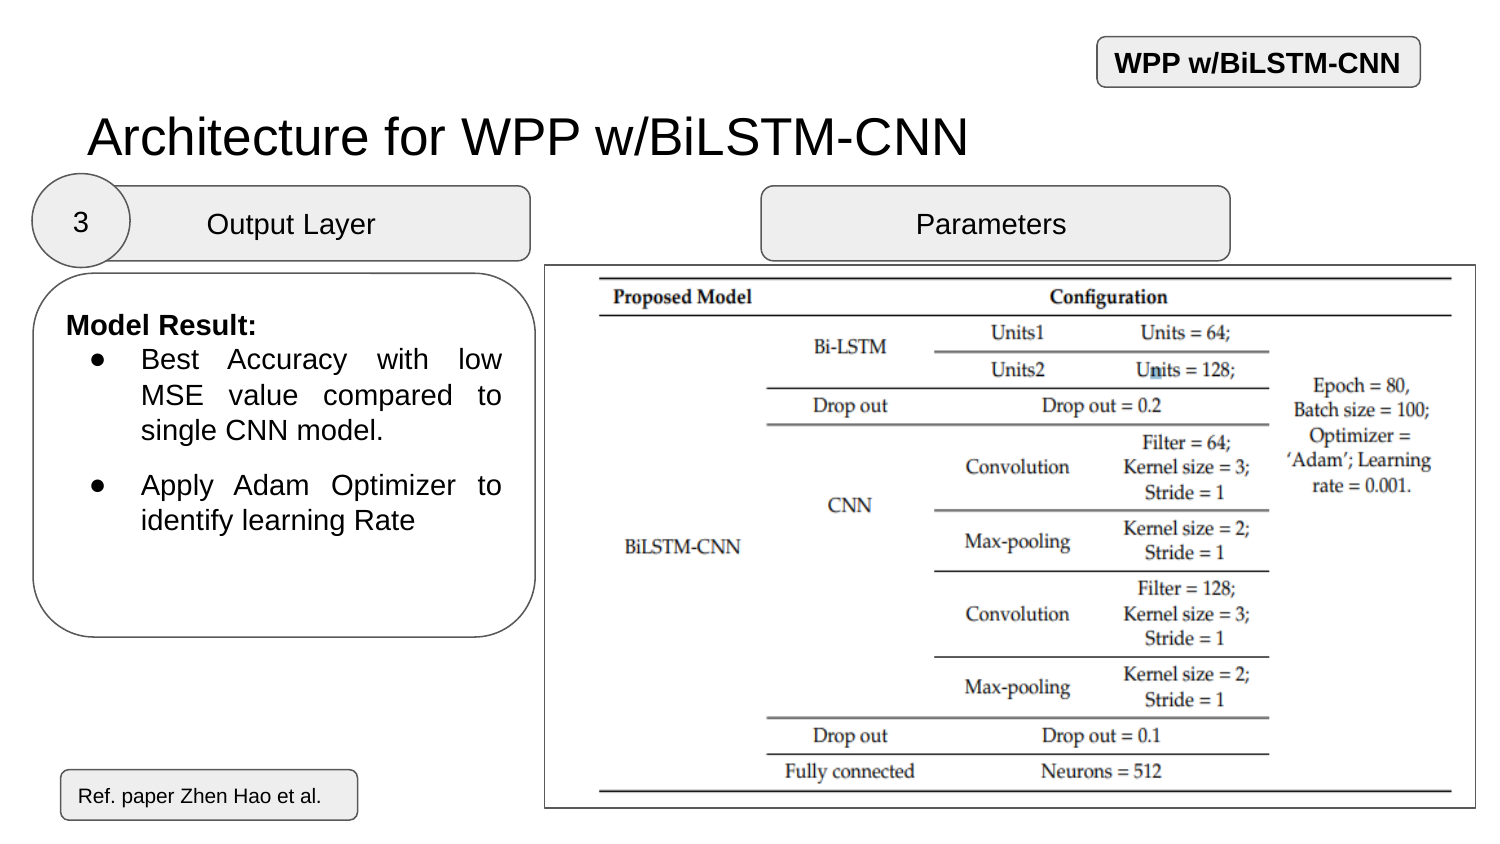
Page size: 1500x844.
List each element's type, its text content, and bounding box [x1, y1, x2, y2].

text_box Parameters [761, 185, 1231, 261]
title Architecture for WPP w/BiLSTM-CNN [72, 87, 1447, 182]
text_box Model Result: Best Accuracy with low MSE value compared to single CNN model. Apply Adam Optimizer to identify learning Rate [33, 273, 536, 638]
text_box Ref. paper Zhen Hao et al. [60, 769, 358, 821]
text_box WPP w/BiLSTM-CNN [1097, 36, 1421, 88]
picture [545, 265, 1476, 808]
text_box 3 [32, 173, 131, 268]
text_box Output Layer [108, 185, 531, 261]
